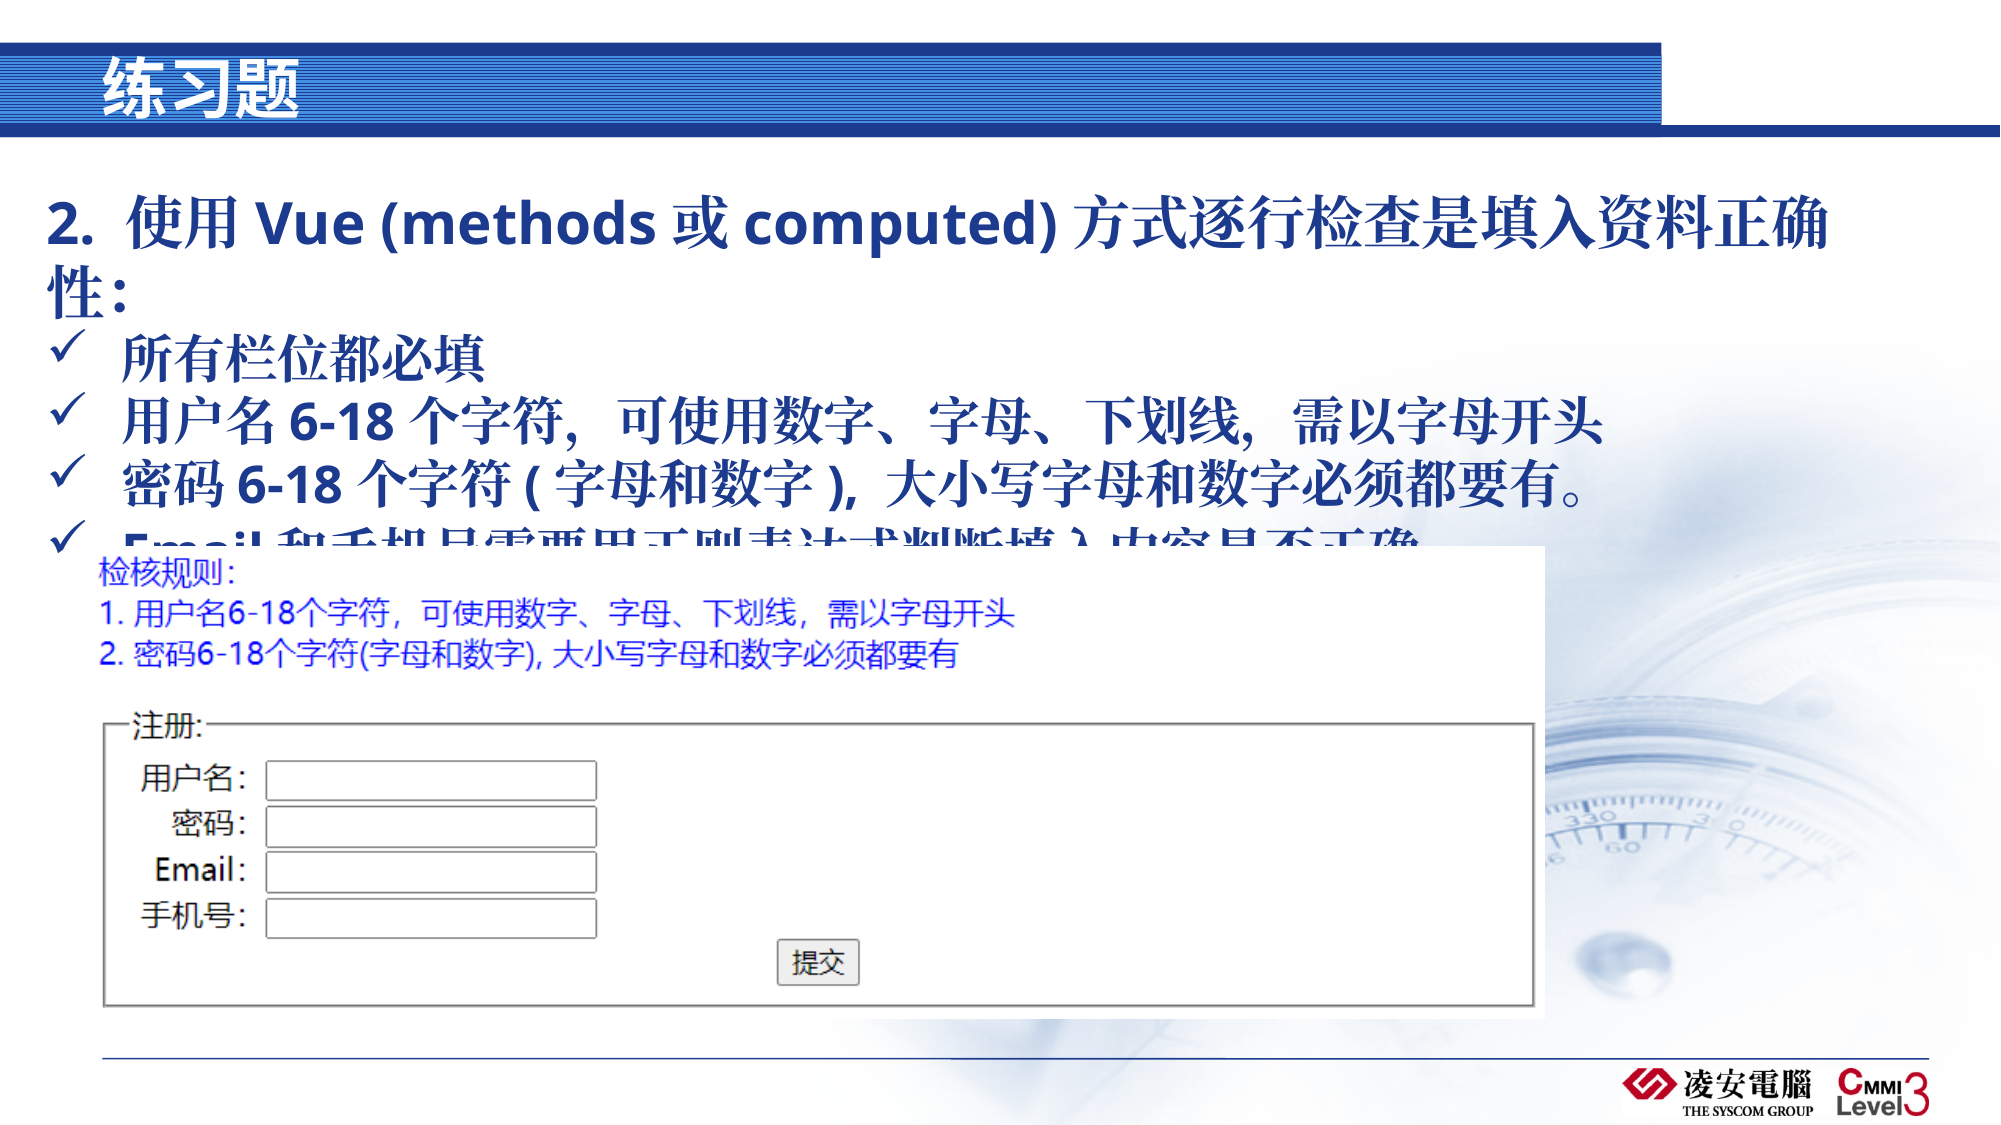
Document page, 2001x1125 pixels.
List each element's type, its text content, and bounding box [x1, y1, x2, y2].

text_box 2. 使用Vue (methods或computed)方式逐行检查是填入资料正确性： 所有栏位都必填 用户名6-18个字符，可使用数字、字母、下划线，需以字母开头 密码6-18个字符(字母和数字), 大小写字母和数字必须都要有。 Email和手机号需要用正则表达式判断填入内容是否正确。 [43, 184, 1863, 507]
text_box [64, 507, 1418, 1059]
title 练习题 [86, 37, 1505, 138]
picture [86, 236, 2000, 1125]
